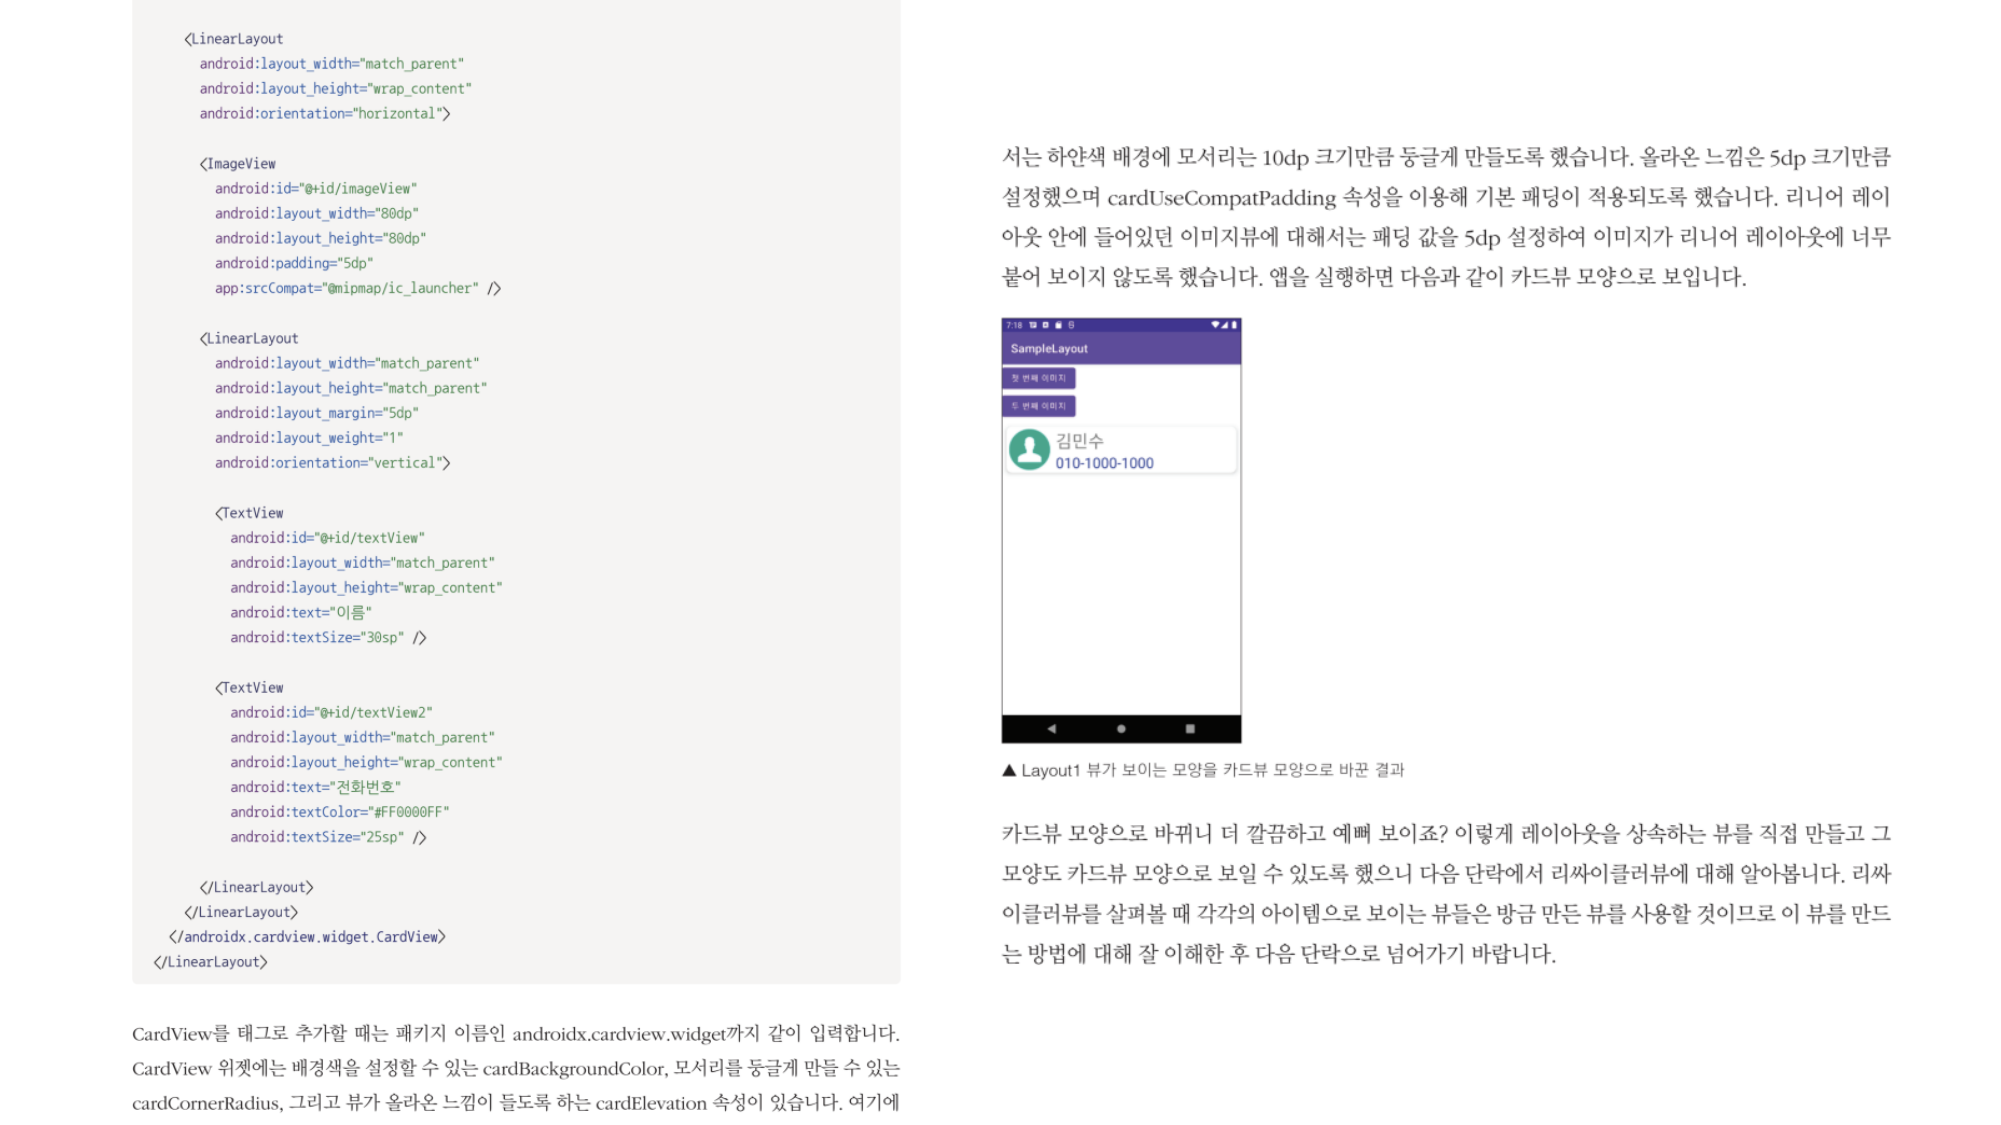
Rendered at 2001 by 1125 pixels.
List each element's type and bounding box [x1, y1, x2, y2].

picture [973, 125, 1947, 1000]
picture [117, 0, 919, 1125]
